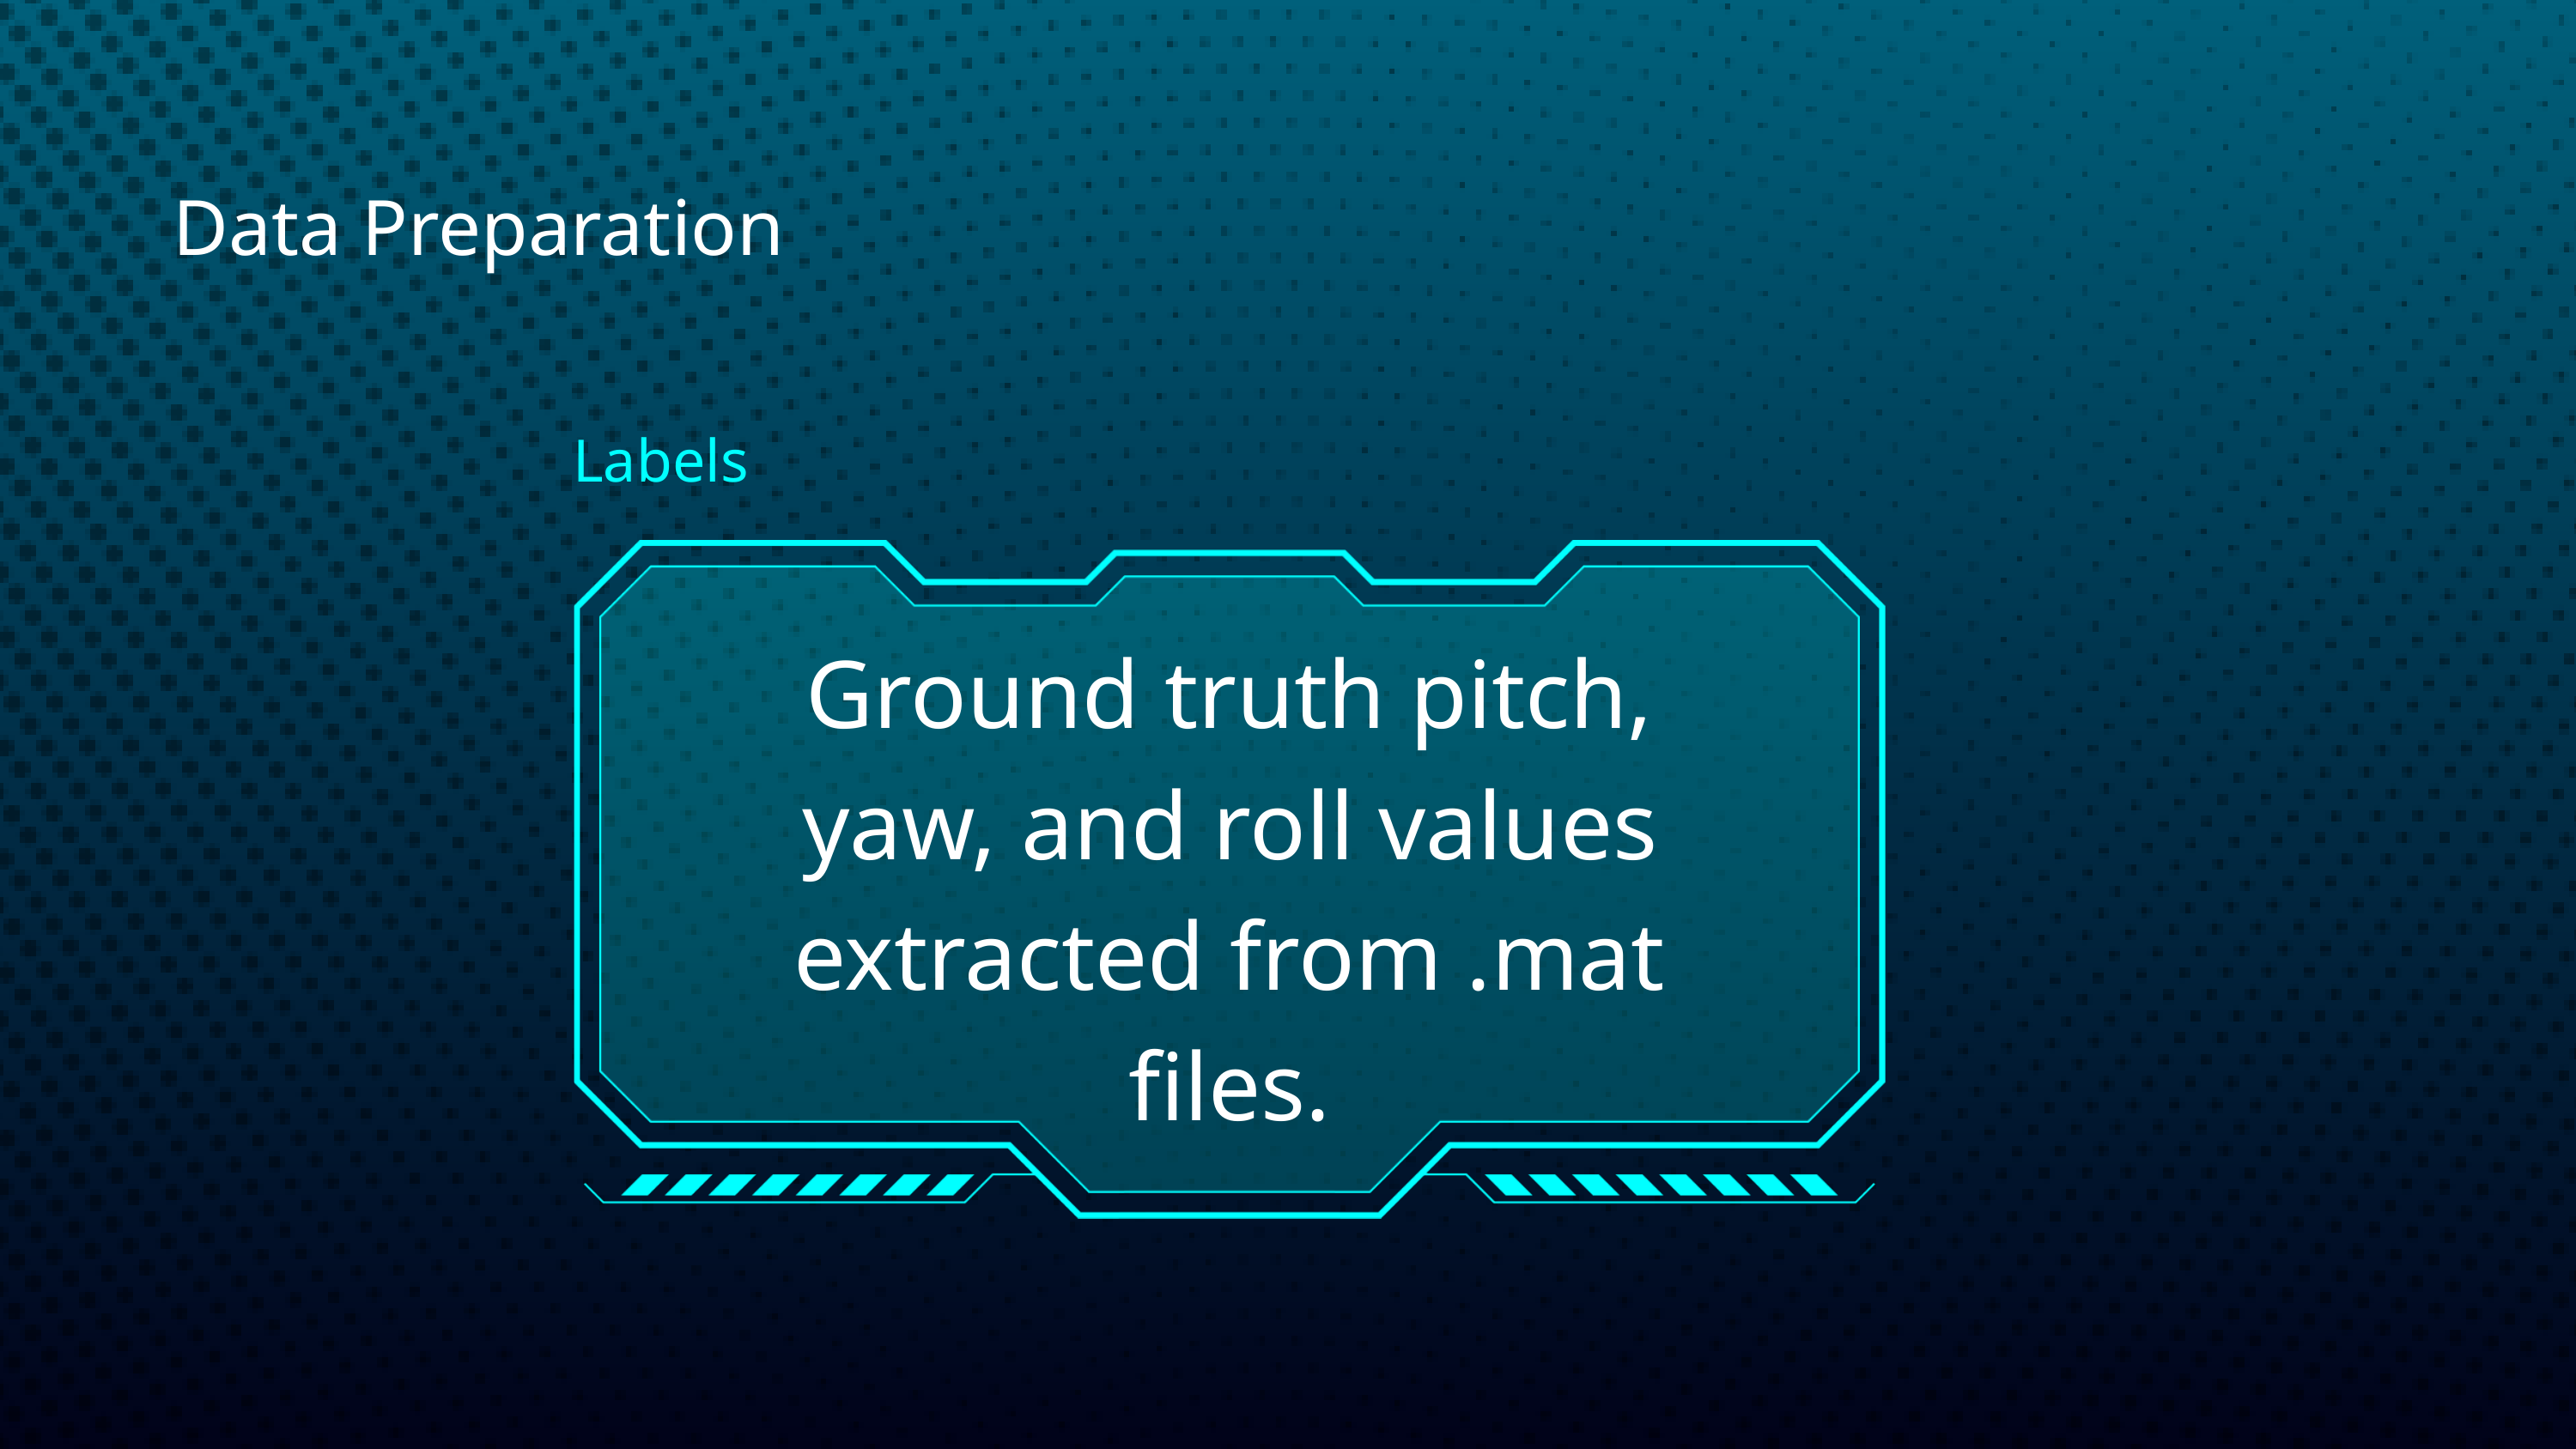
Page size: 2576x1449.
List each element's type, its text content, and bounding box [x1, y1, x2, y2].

text_box Ground truth pitch, yaw, and roll values extracted from .mat files. [783, 615, 1676, 1140]
text_box Labels [573, 411, 1771, 494]
text_box [0, 0, 2576, 1449]
text_box Data Preparation [173, 163, 2287, 378]
text_box [574, 540, 1886, 1219]
